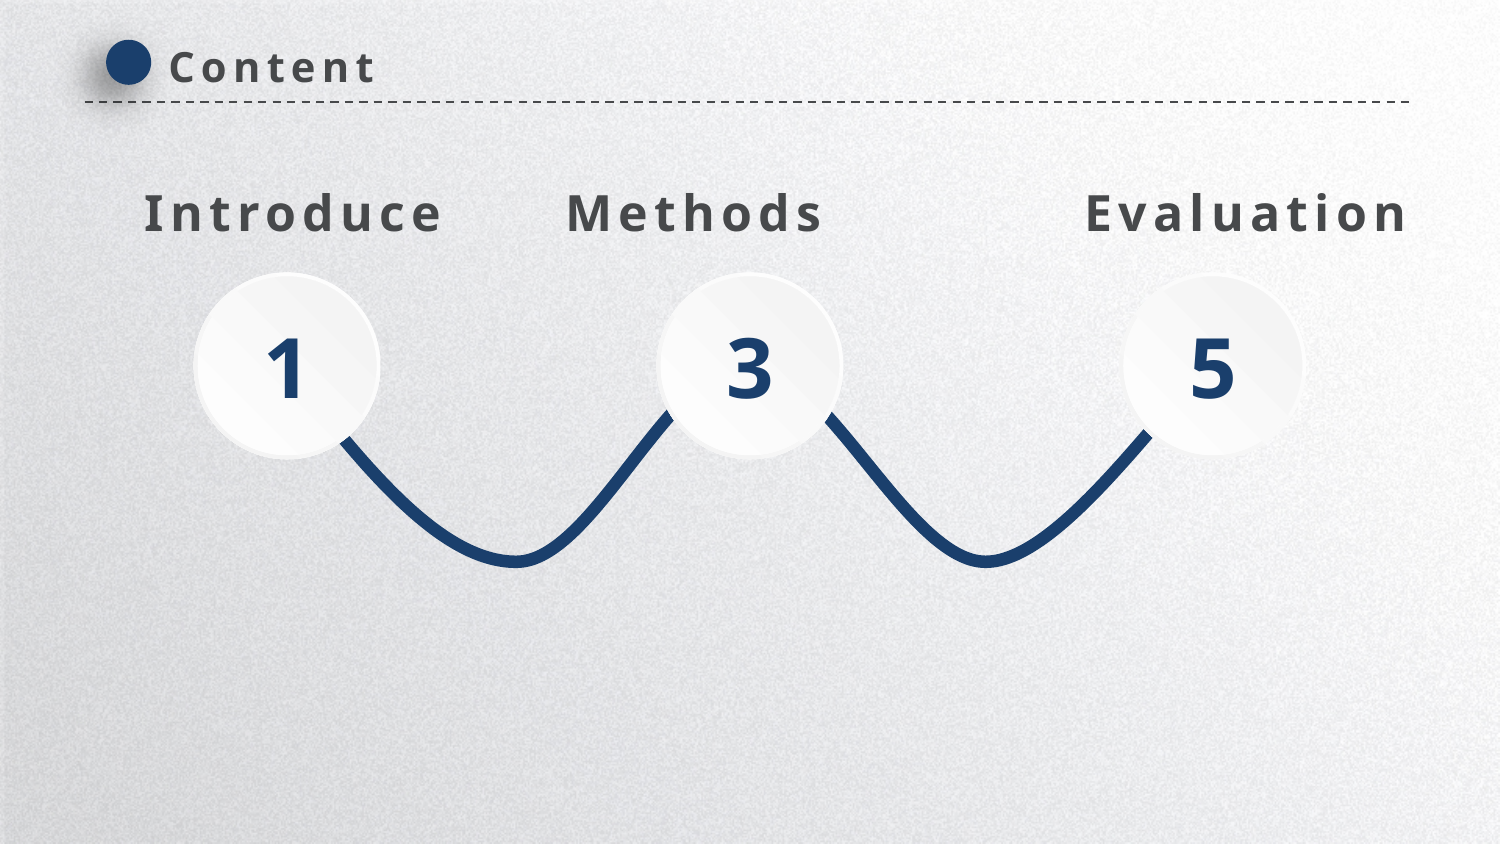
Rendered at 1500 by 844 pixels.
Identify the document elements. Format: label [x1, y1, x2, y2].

text_box [1119, 272, 1307, 460]
text_box [193, 272, 381, 460]
picture [0, 0, 1500, 844]
text_box [656, 272, 844, 460]
